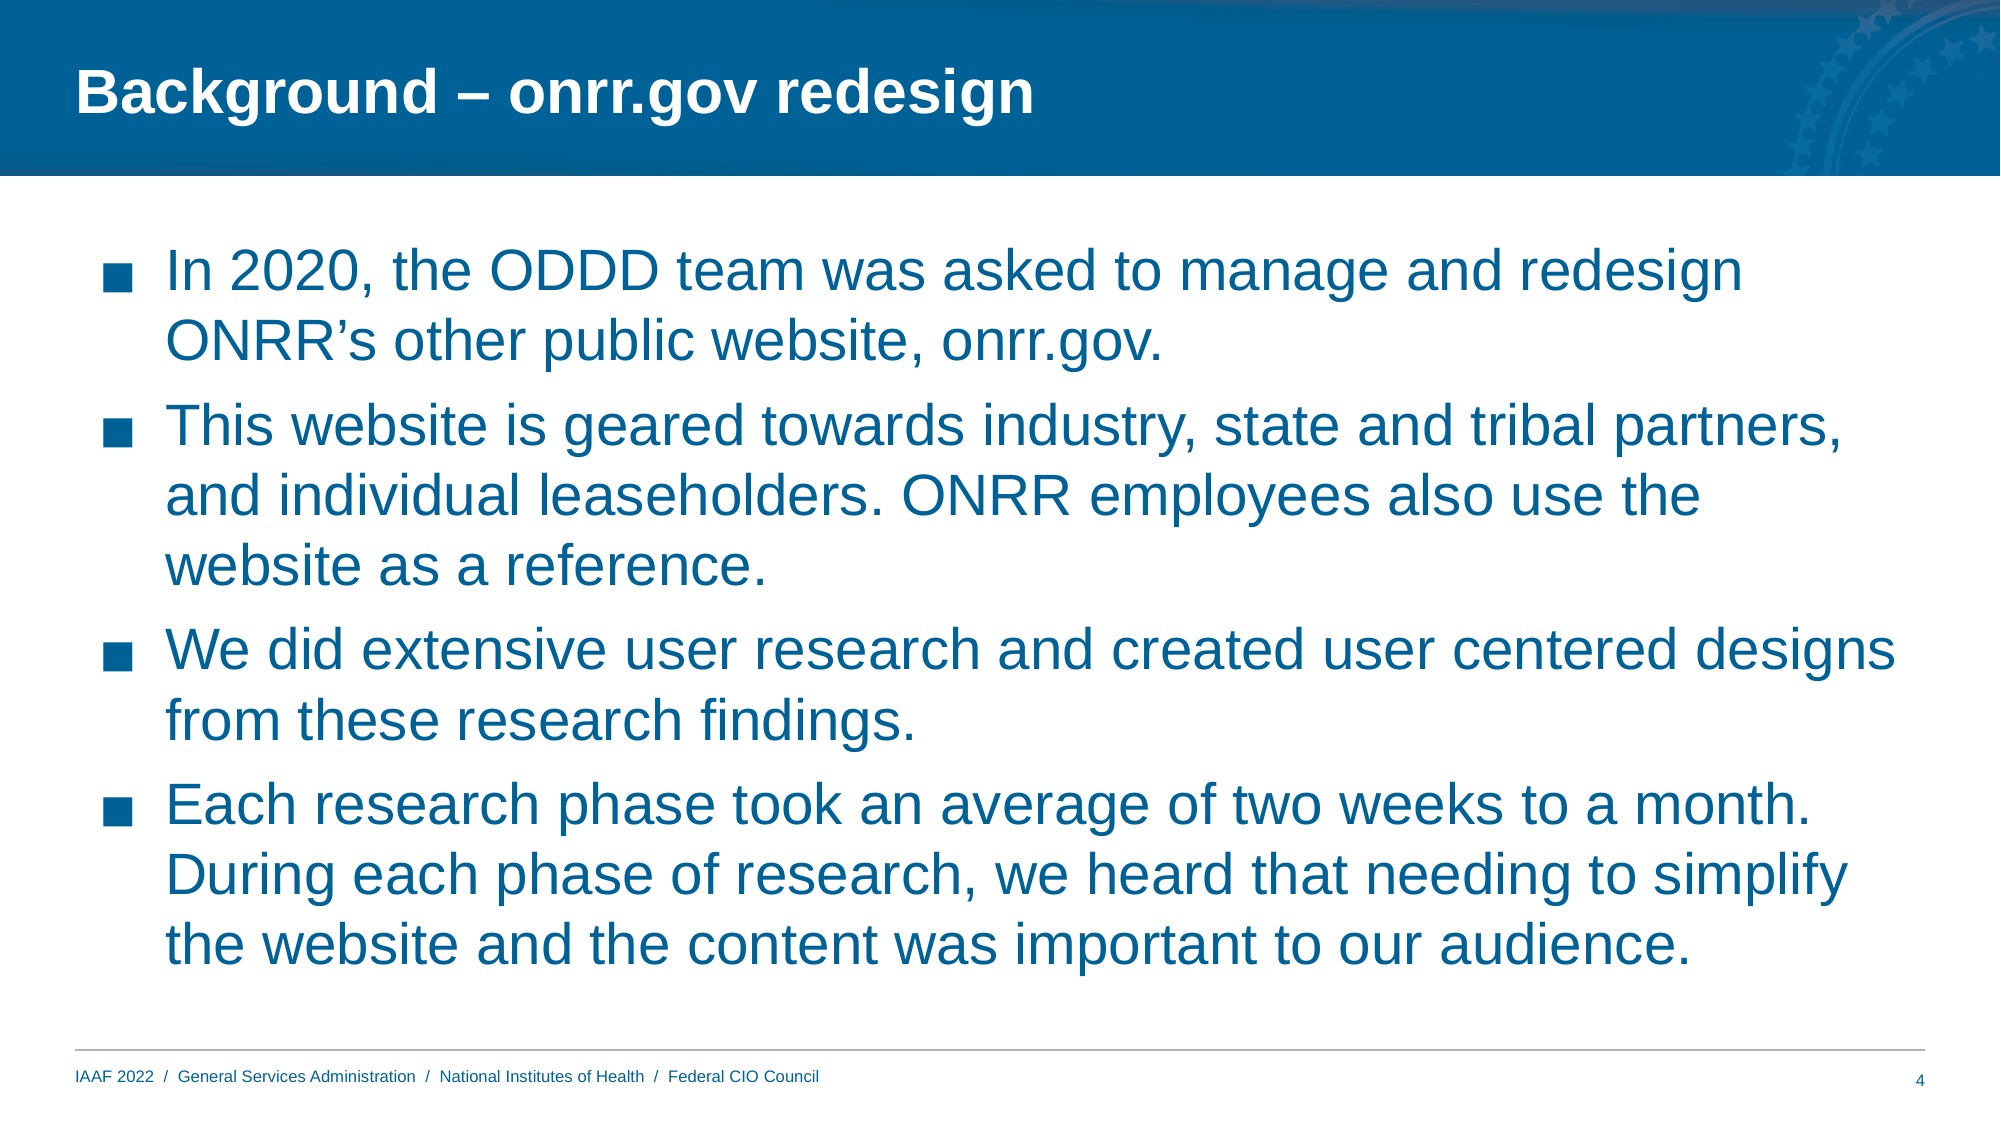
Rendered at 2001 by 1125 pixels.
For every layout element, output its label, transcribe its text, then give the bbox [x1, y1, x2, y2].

slide_number 4 [1880, 1065, 1925, 1095]
picture [0, 0, 2000, 176]
list In 2020, the ODDD team was asked to manage and redesign ONRR’s other public website, onrr.gov. This website is geared towards industry, state and tribal partners, and individual leaseholders. ONRR employees also use the website as a reference. We did extensive user research and created user centered designs from these research findings. Each research phase took an average of two weeks to a month. During each phase of research, we heard that needing to simplify the website and the content was important to our audience. [75, 224, 1925, 1035]
picture [0, 168, 666, 176]
title Background – onrr.gov redesign [75, 52, 1800, 128]
